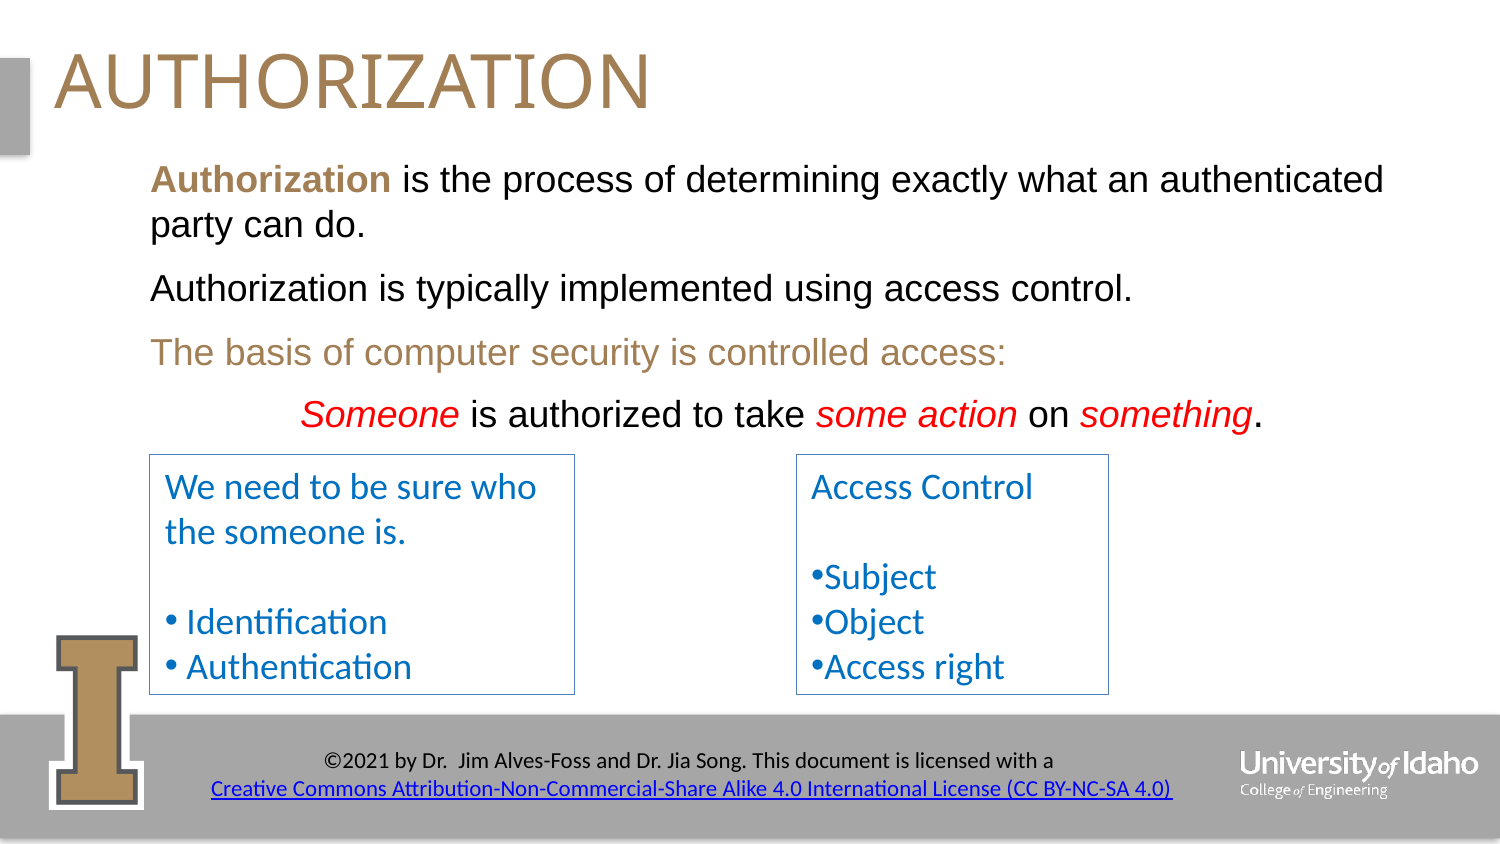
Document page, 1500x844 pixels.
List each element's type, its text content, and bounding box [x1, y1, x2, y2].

text_box We need to be sure who the someone is. Identification Authentication [149, 454, 575, 695]
text_box Access Control Subject Object Access right [796, 454, 1109, 695]
title Authorization [54, 33, 1405, 128]
list Authorization is the process of determining exactly what an authenticated party can do. Authorization is typically implemented using access control. The basis of computer security is controlled access: Someone is authorized to take some action on something. [150, 154, 1405, 697]
